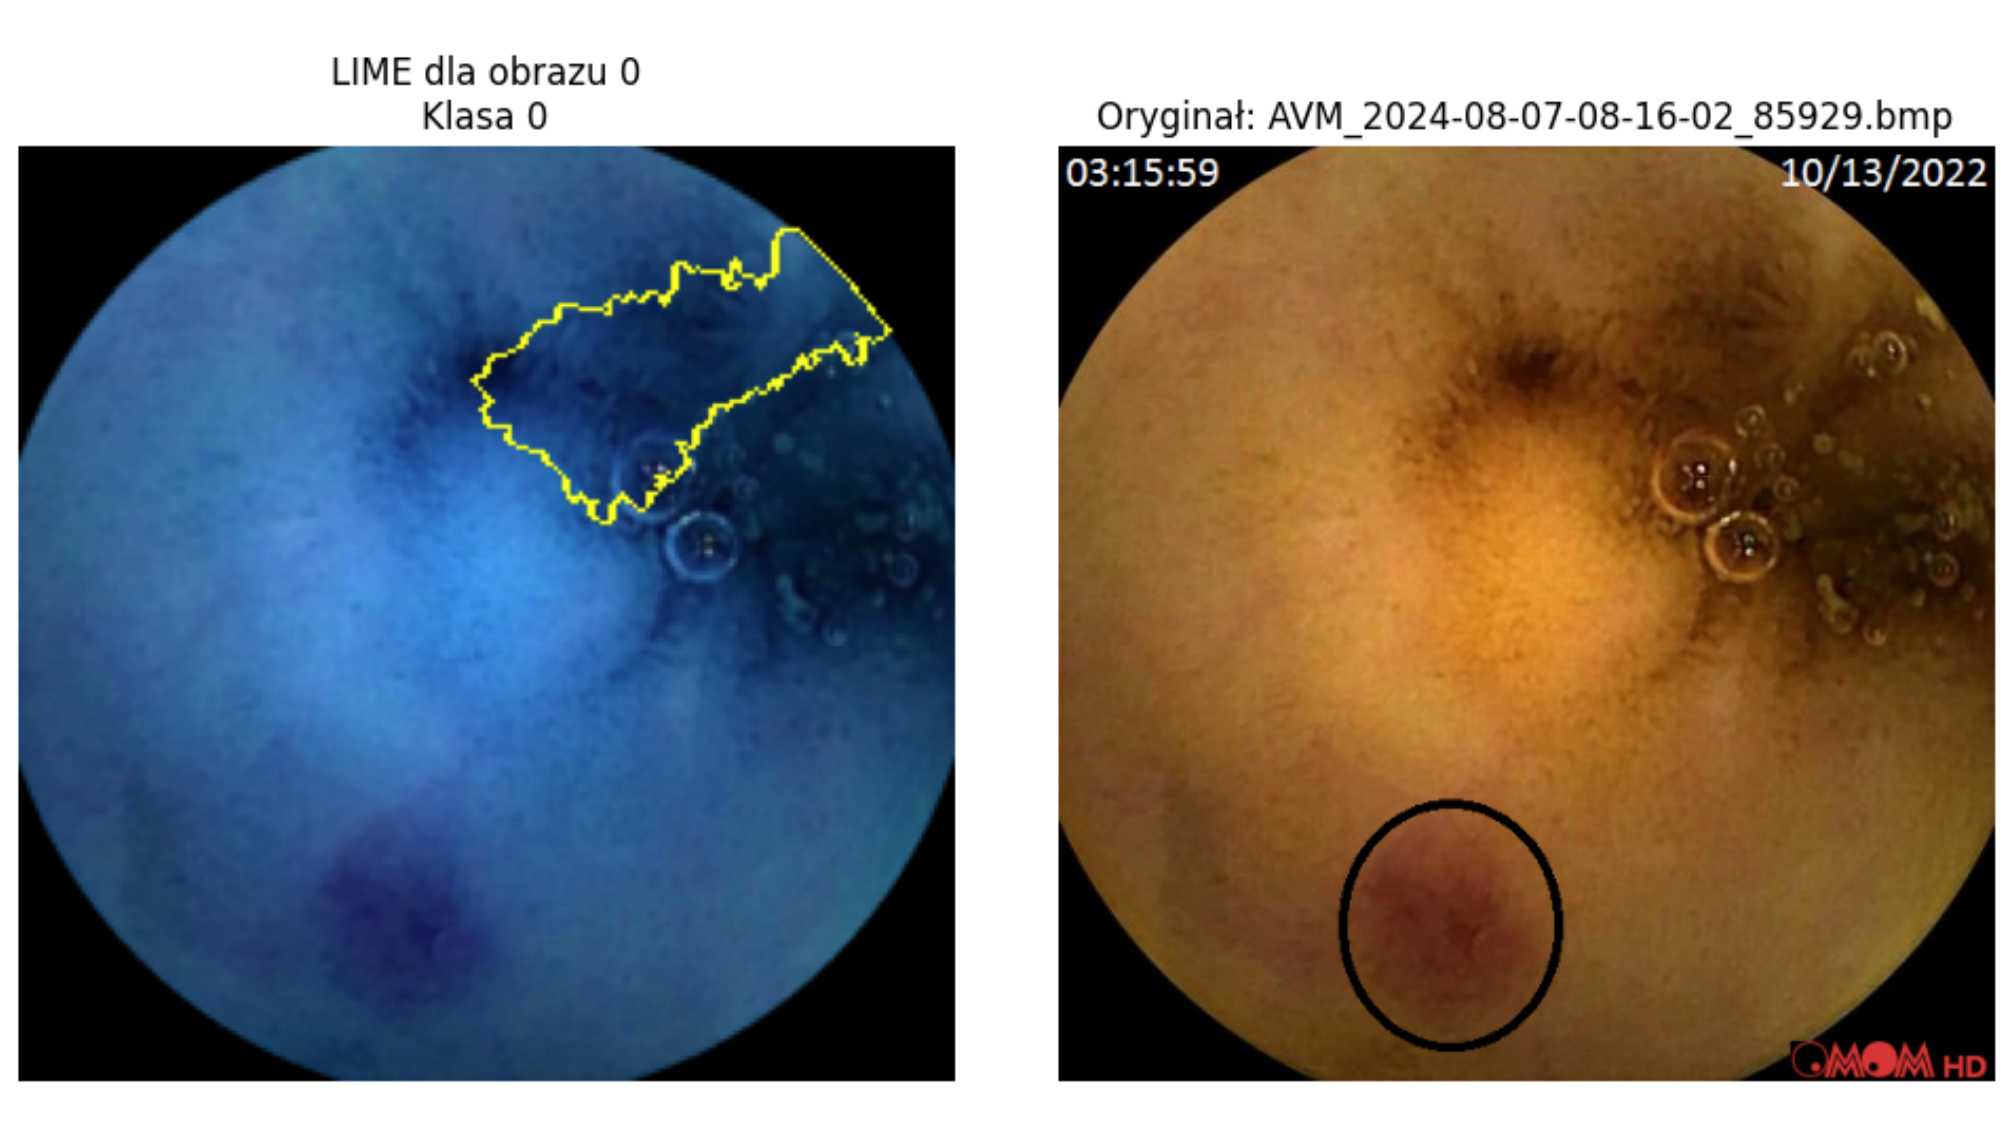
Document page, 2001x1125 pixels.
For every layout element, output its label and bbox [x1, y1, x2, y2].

list [0, 38, 2000, 1087]
